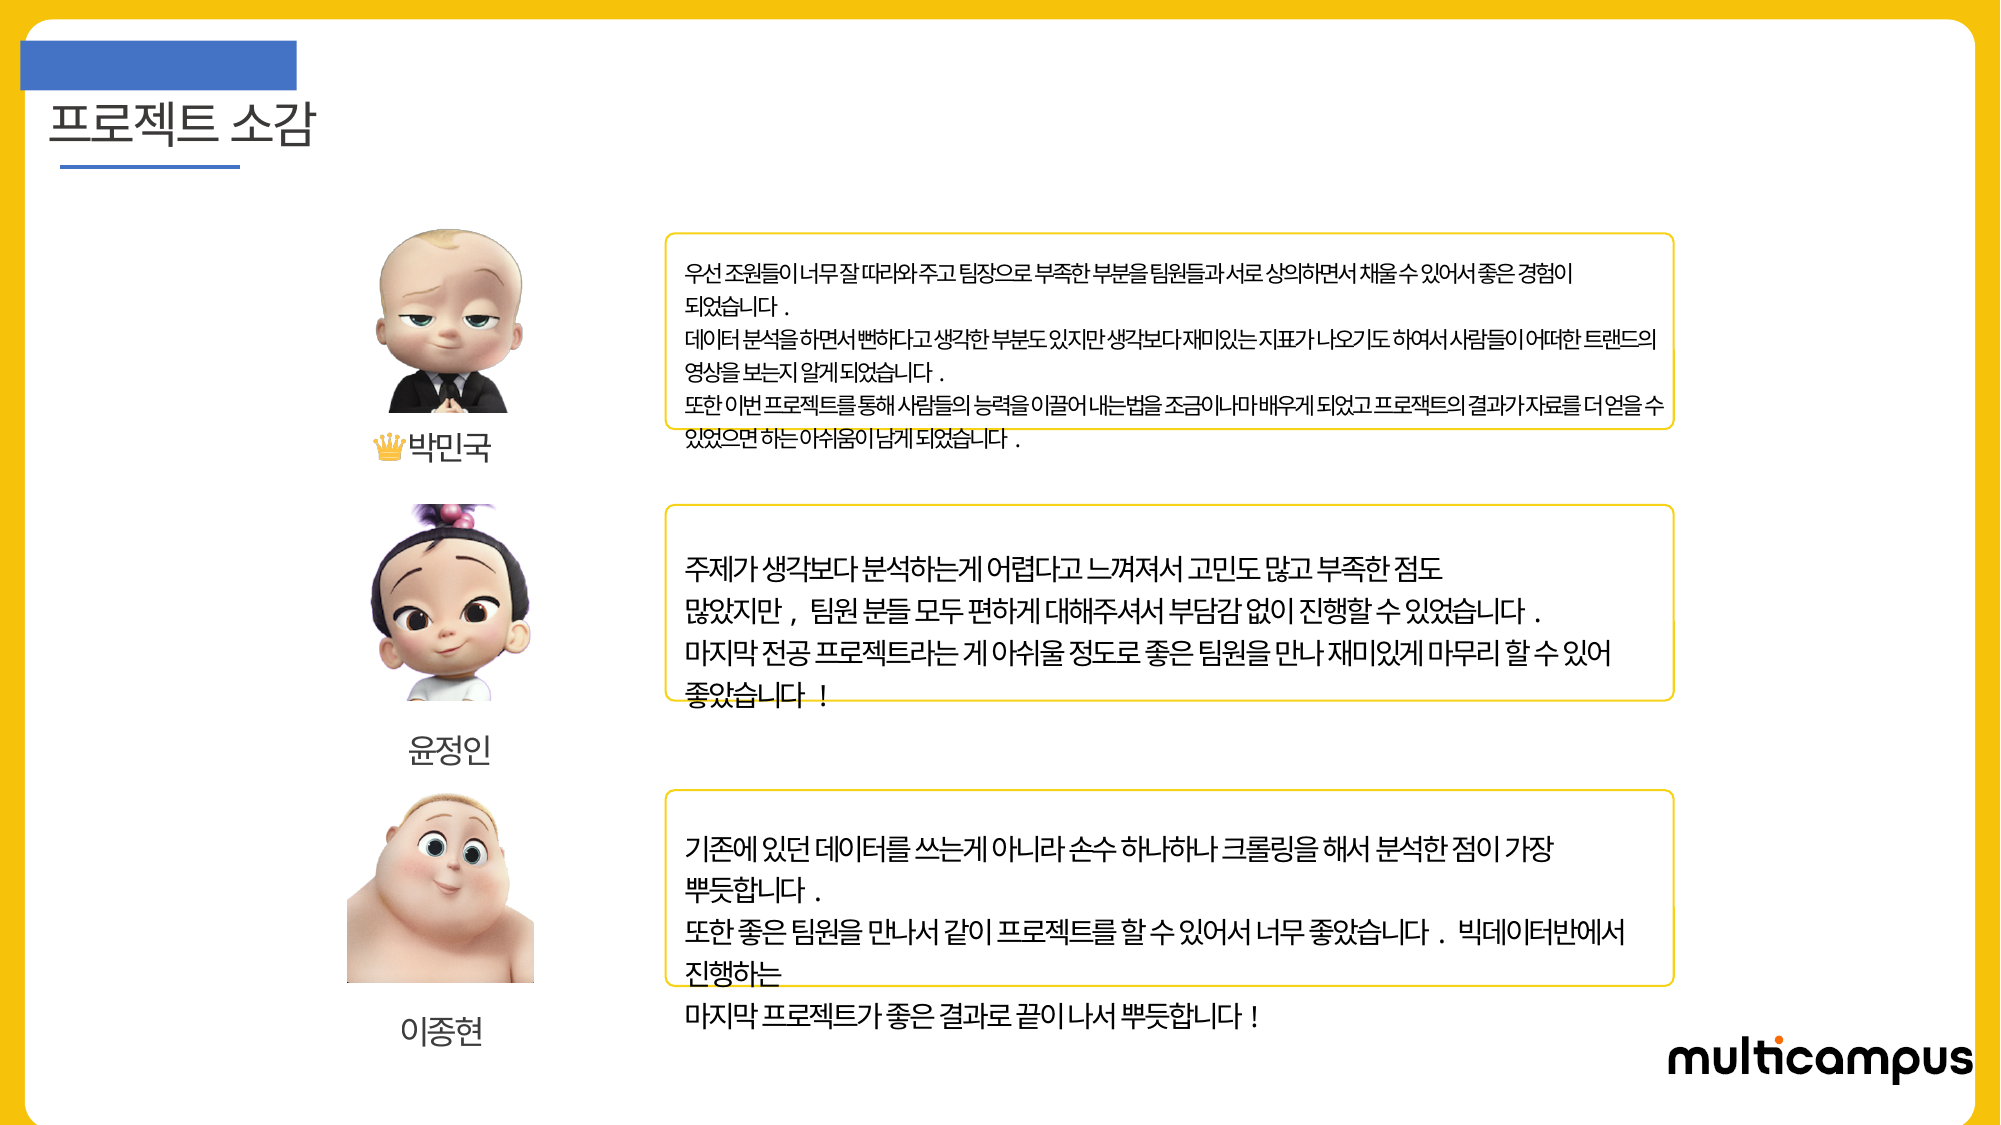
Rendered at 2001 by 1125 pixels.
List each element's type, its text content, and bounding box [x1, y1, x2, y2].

text_box [664, 232, 1675, 429]
text_box 박민국 [434, 413, 508, 475]
text_box [23, 18, 1977, 1125]
picture [347, 793, 534, 983]
text_box 윤정인 [392, 714, 508, 777]
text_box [30, 40, 323, 168]
text_box [0, 0, 2000, 1125]
text_box 이종현 [384, 996, 500, 1060]
picture [1660, 1034, 1981, 1086]
text_box 주제가 생각보다 분석하는게 어렵다고 느껴져서 고민도 많고 부족한 점도 많았지만, 팀원 분들 모두 편하게 대해주셔서 부담감 없이 진행할 수 있었습니다. 마지막 전공 프로젝트라는 게 아쉬울 정도로 좋은 팀원을 만나 재미있게 마무리 할 수 있어 좋았습니다 ! [669, 537, 1678, 720]
text_box 우선 조원들이 너무 잘 따라와 주고 팀장으로 부족한 부분을 팀원들과 서로 상의하면서 채울 수 있어서 좋은 경험이 되었습니다. 데이터 분석을 하면서 뻔하다고 생각한 부분도 있지만 생각보다 재미있는 지표가 나오기도 하여서 사람들이 어떠한 트랜드의 영상을 보는지 알게 되었습니다. 또한 이번 프로젝트를 통해 사람들의 능력을 이끌어 내는법을 조금이나마 배우게 되었고 프로잭트의 결과가 자료를 더 얻을 수 있었으면 하는 아쉬움이 남게 되었습니다. [669, 246, 1678, 460]
picture [345, 209, 534, 495]
text_box 기존에 있던 데이터를 쓰는게 아니라 손수 하나하나 크롤링을 해서 분석한 점이 가장 뿌듯합니다. 또한 좋은 팀원을 만나서 같이 프로젝트를 할 수 있어서 너무 좋았습니다. 빅데이터반에서 진행하는 마지막 프로젝트가 좋은 결과로 끝이 나서 뿌듯합니다! [669, 816, 1678, 1041]
picture [357, 504, 543, 701]
text_box [664, 789, 1675, 986]
text_box [664, 503, 1675, 700]
